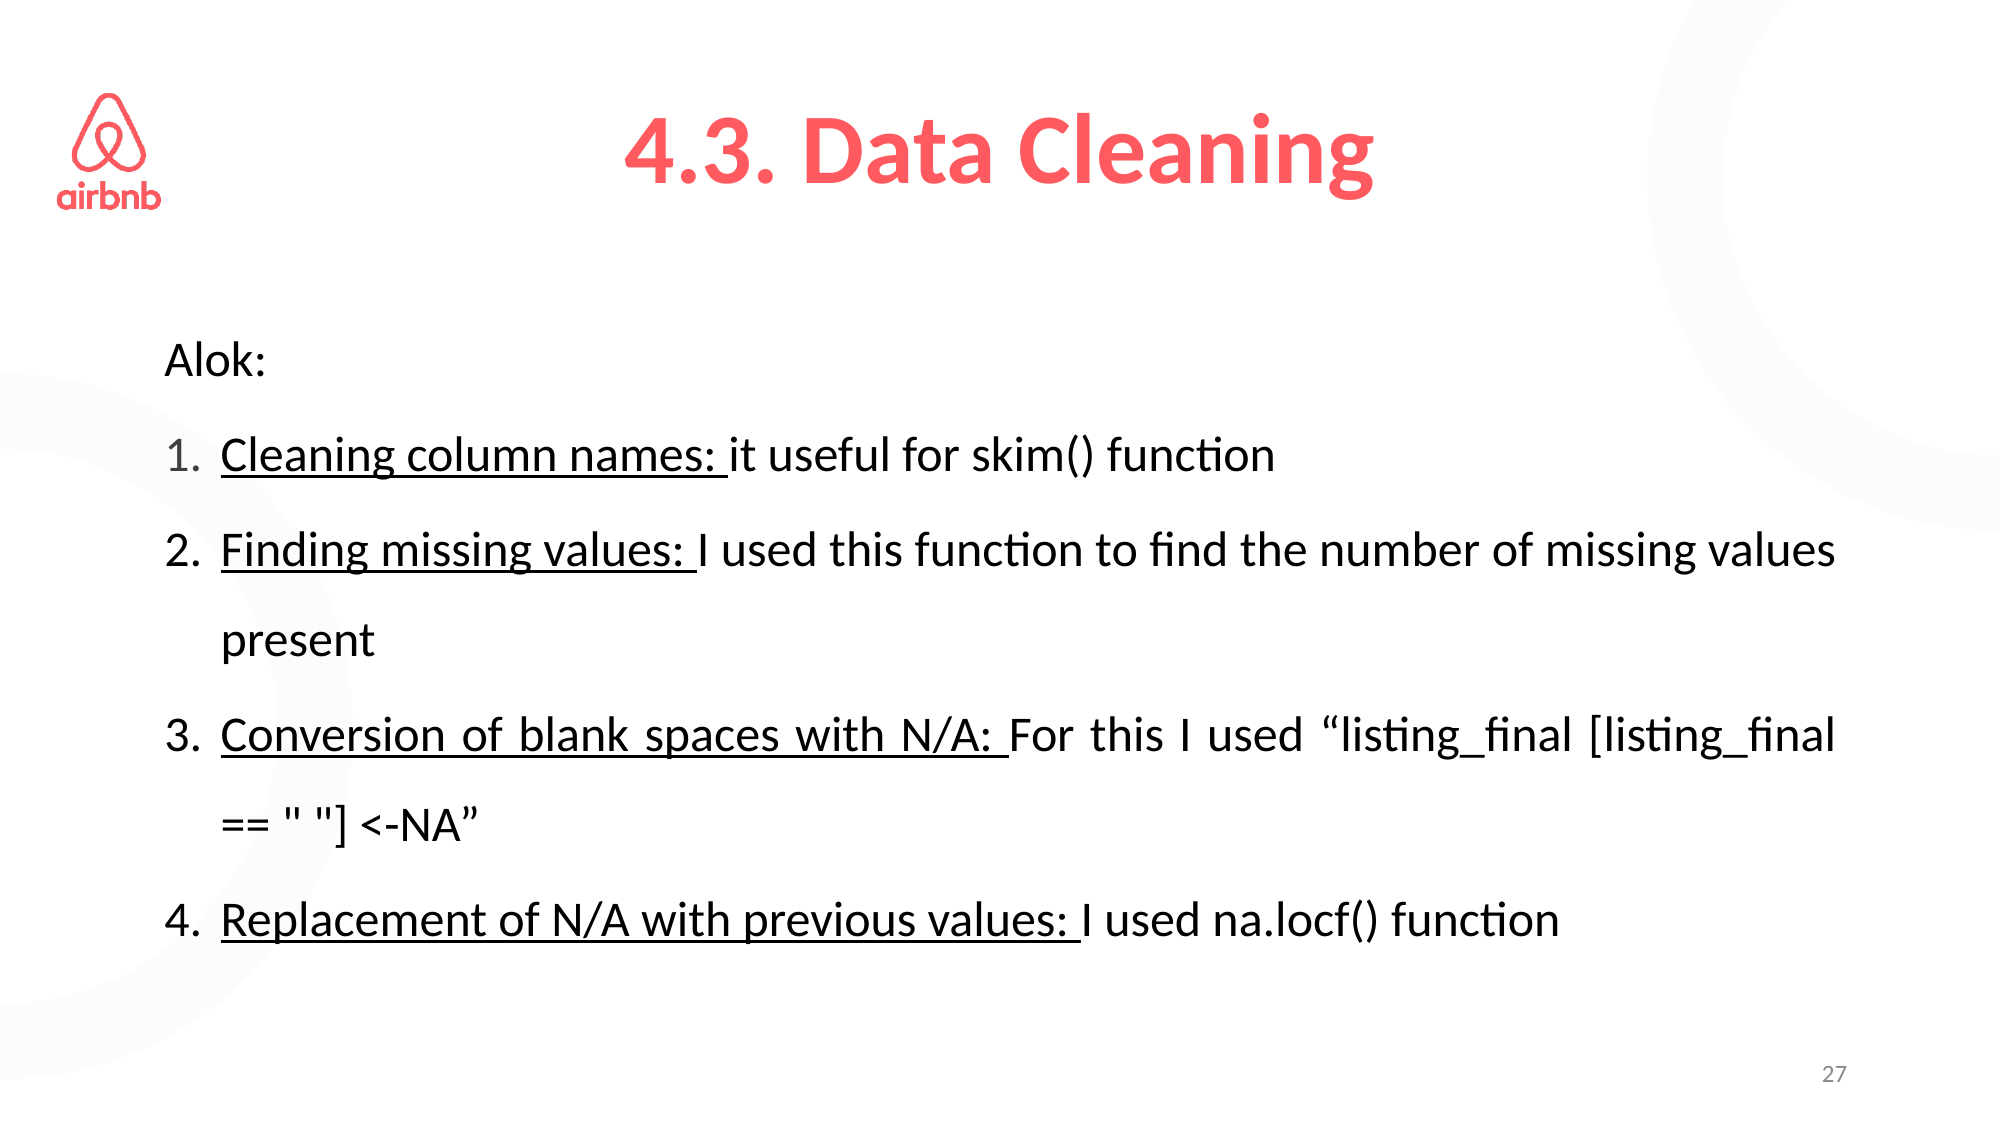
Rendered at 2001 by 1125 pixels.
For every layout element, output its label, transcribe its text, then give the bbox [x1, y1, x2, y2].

text_box Alok: Cleaning column names: it useful for skim() function Finding missing values: I used this function to find the number of missing values present Conversion of blank spaces with N/A: For this I used “listing_final [listing_final == " "] <-NA” Replacement of N/A with previous values: I used na.locf() function [162, 291, 1838, 947]
title 4.3. Data Cleaning [162, 89, 1838, 213]
slide_number ‹#› [1412, 1042, 1863, 1103]
picture [53, 91, 162, 211]
